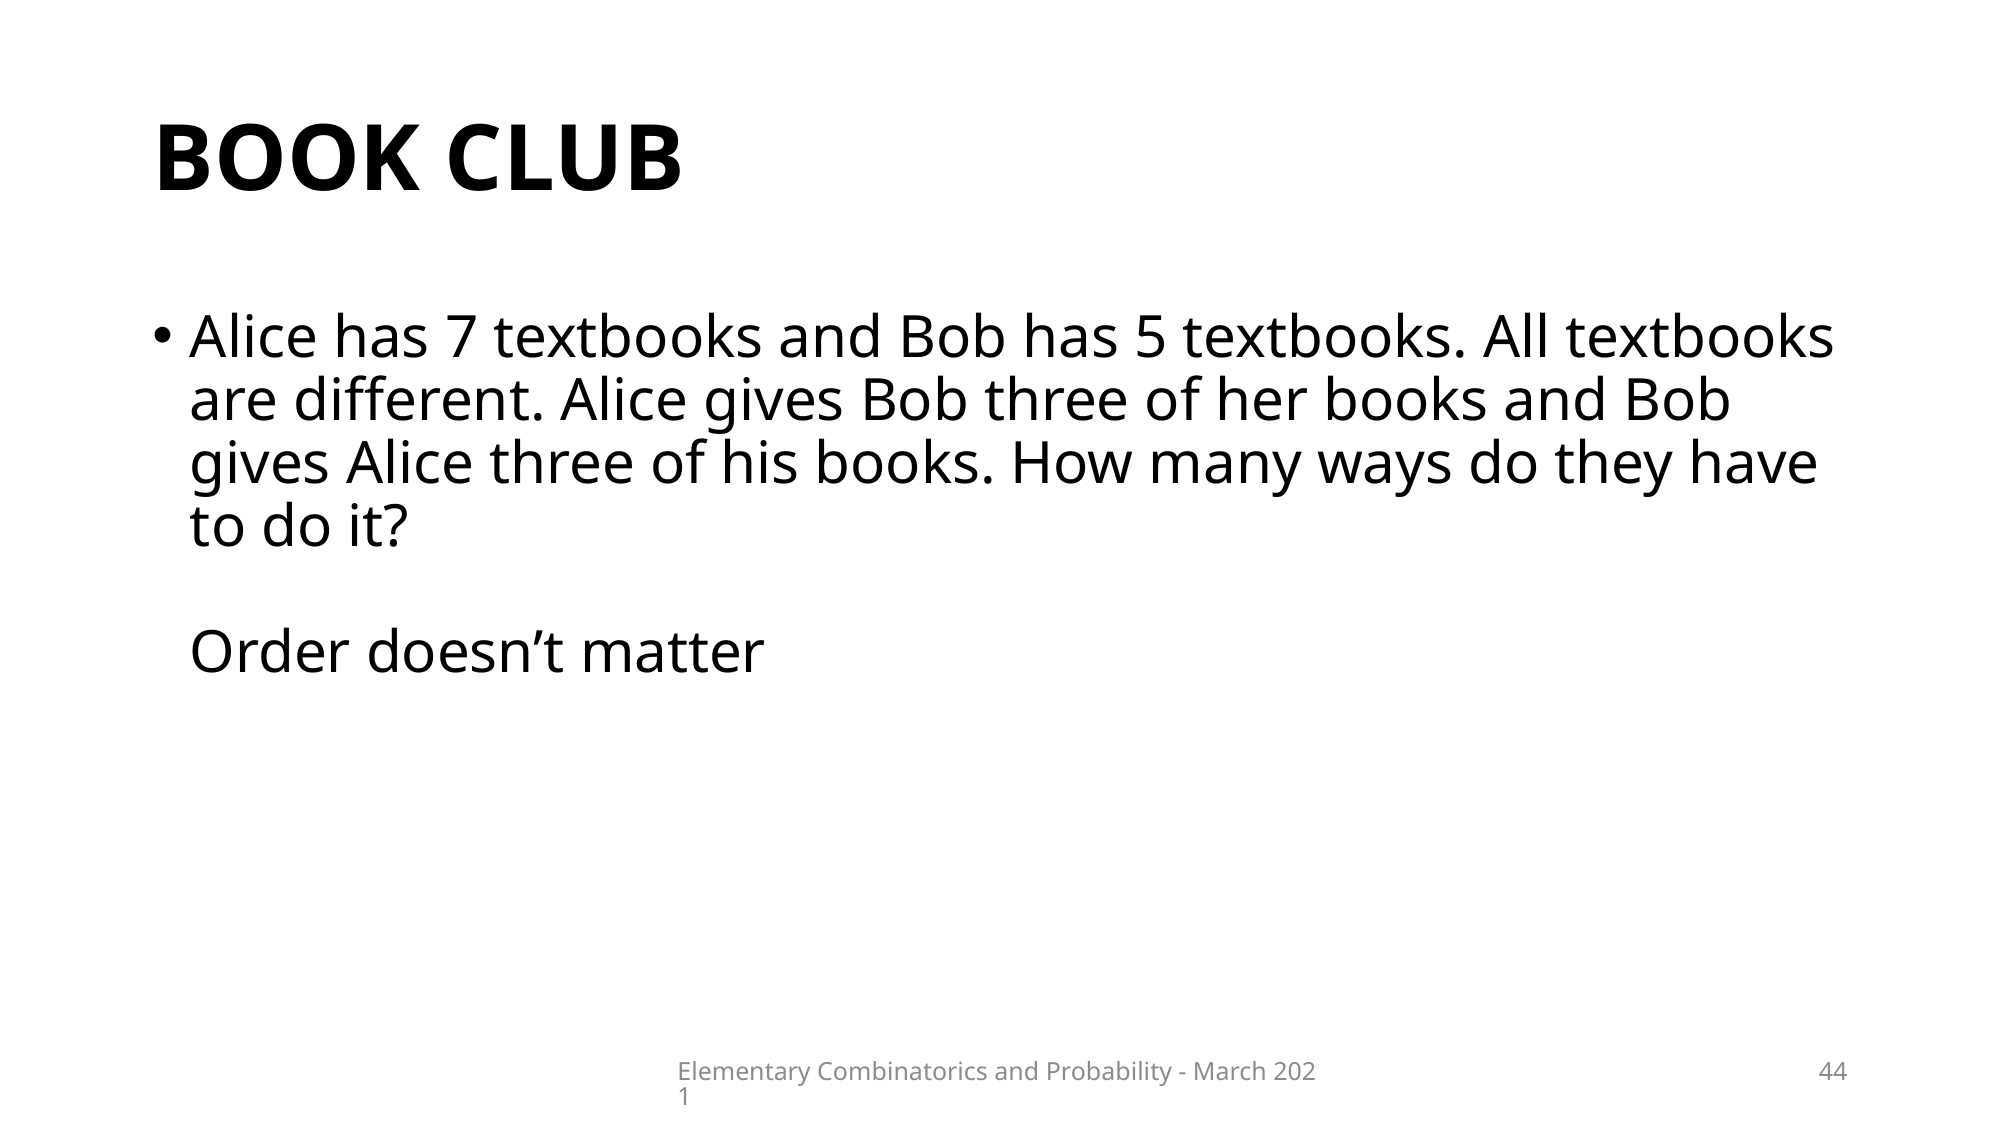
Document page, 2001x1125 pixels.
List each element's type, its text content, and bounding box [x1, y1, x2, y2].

title Book club [137, 52, 1863, 270]
slide_number 44 [1412, 1042, 1863, 1103]
footer Elementary Combinatorics and Probability - March 2021 [662, 1042, 1338, 1103]
